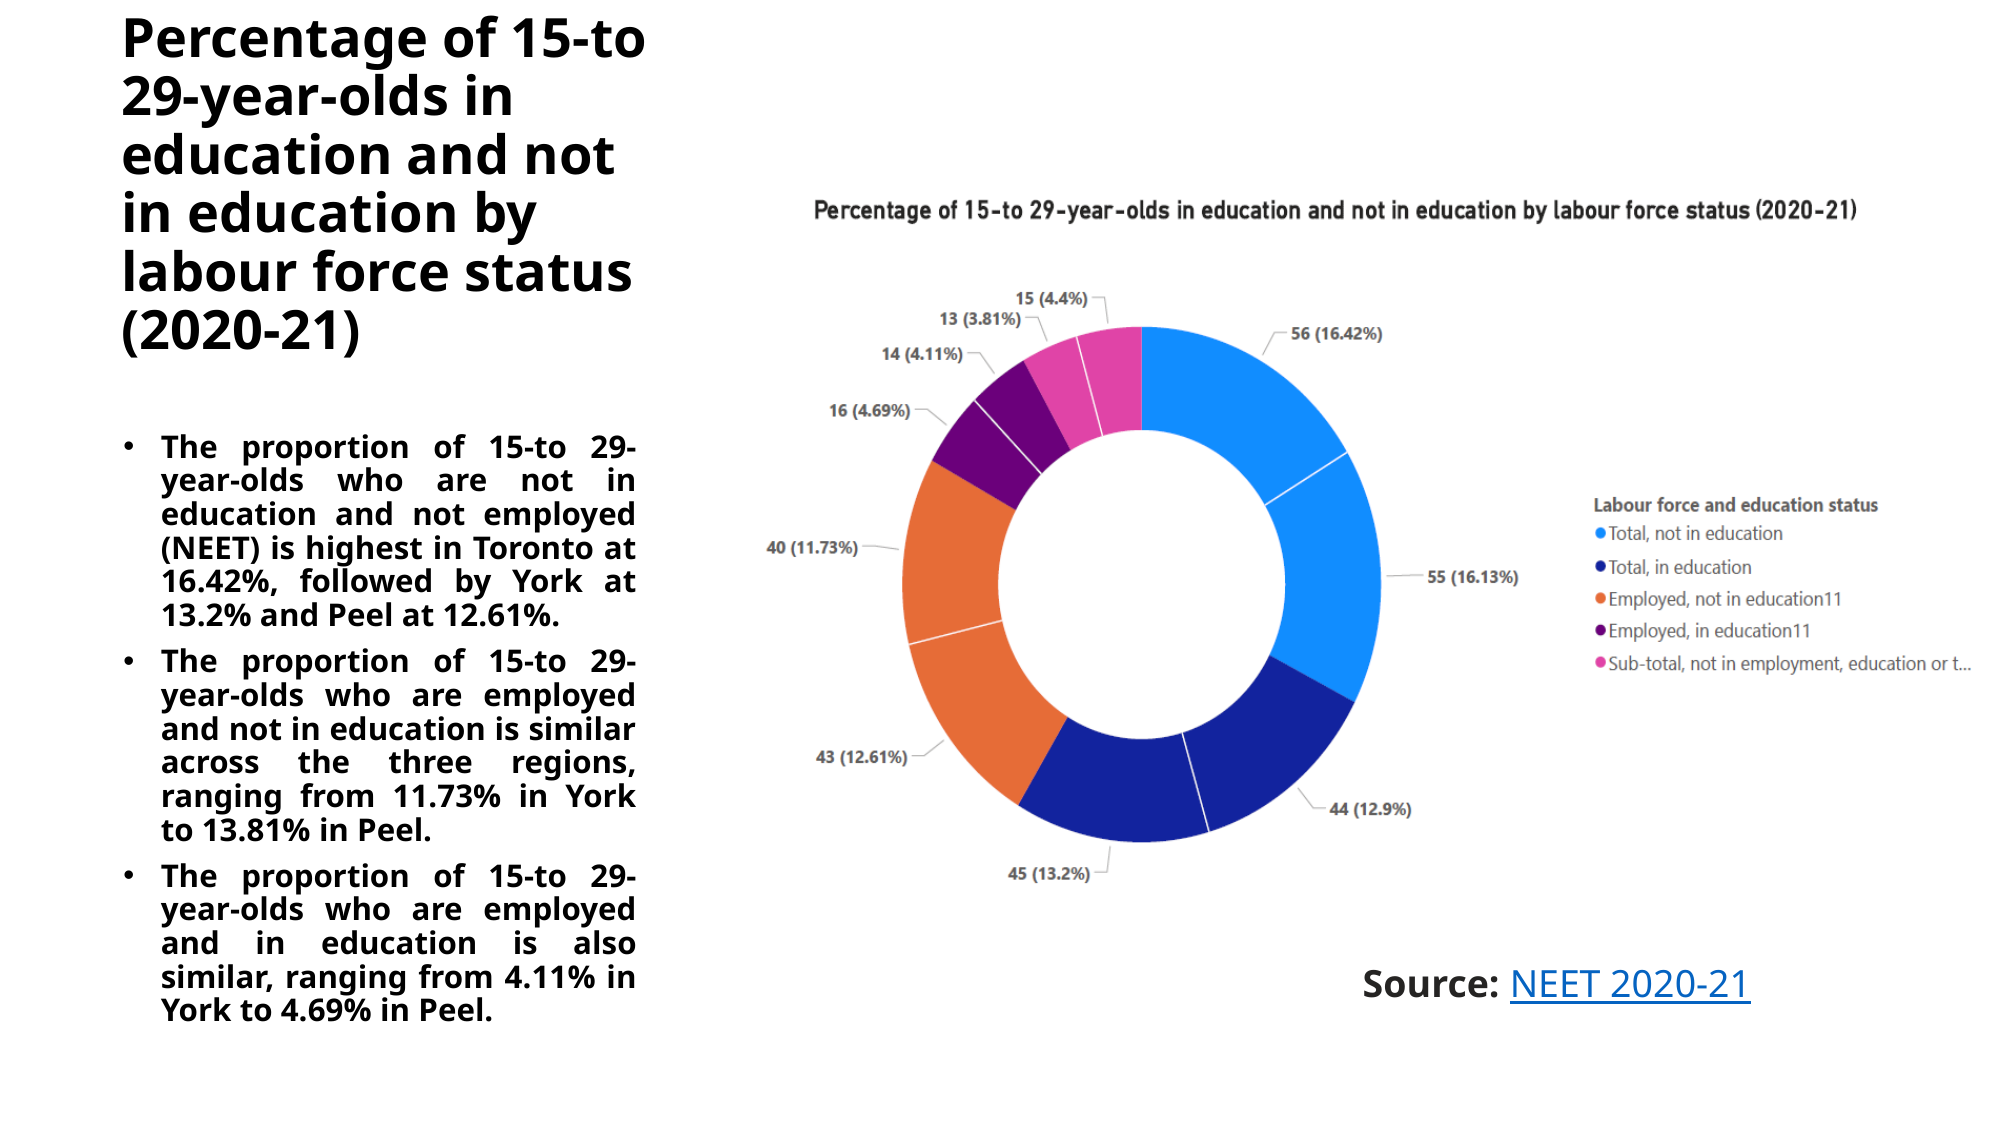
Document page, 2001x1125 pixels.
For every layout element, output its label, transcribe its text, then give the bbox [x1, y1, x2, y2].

picture [693, 189, 1978, 899]
title Percentage of 15-to 29-year-olds in education and not in education by labour force status (2020-21) [105, 66, 669, 369]
text_box Source: NEET 2020-21 [1347, 952, 2000, 1019]
text_box The proportion of 15-to 29-year-olds who are not in education and not employed (NEET) is highest in Toronto at 16.42%, followed by York at 13.2% and Peel at 12.61%. The proportion of 15-to 29-year-olds who are employed and not in education is similar across the three regions, ranging from 11.73% in York to 13.81% in Peel. The proportion of 15-to 29-year-olds who are employed and in education is also similar, ranging from 4.11% in York to 4.69% in Peel. [89, 423, 652, 984]
